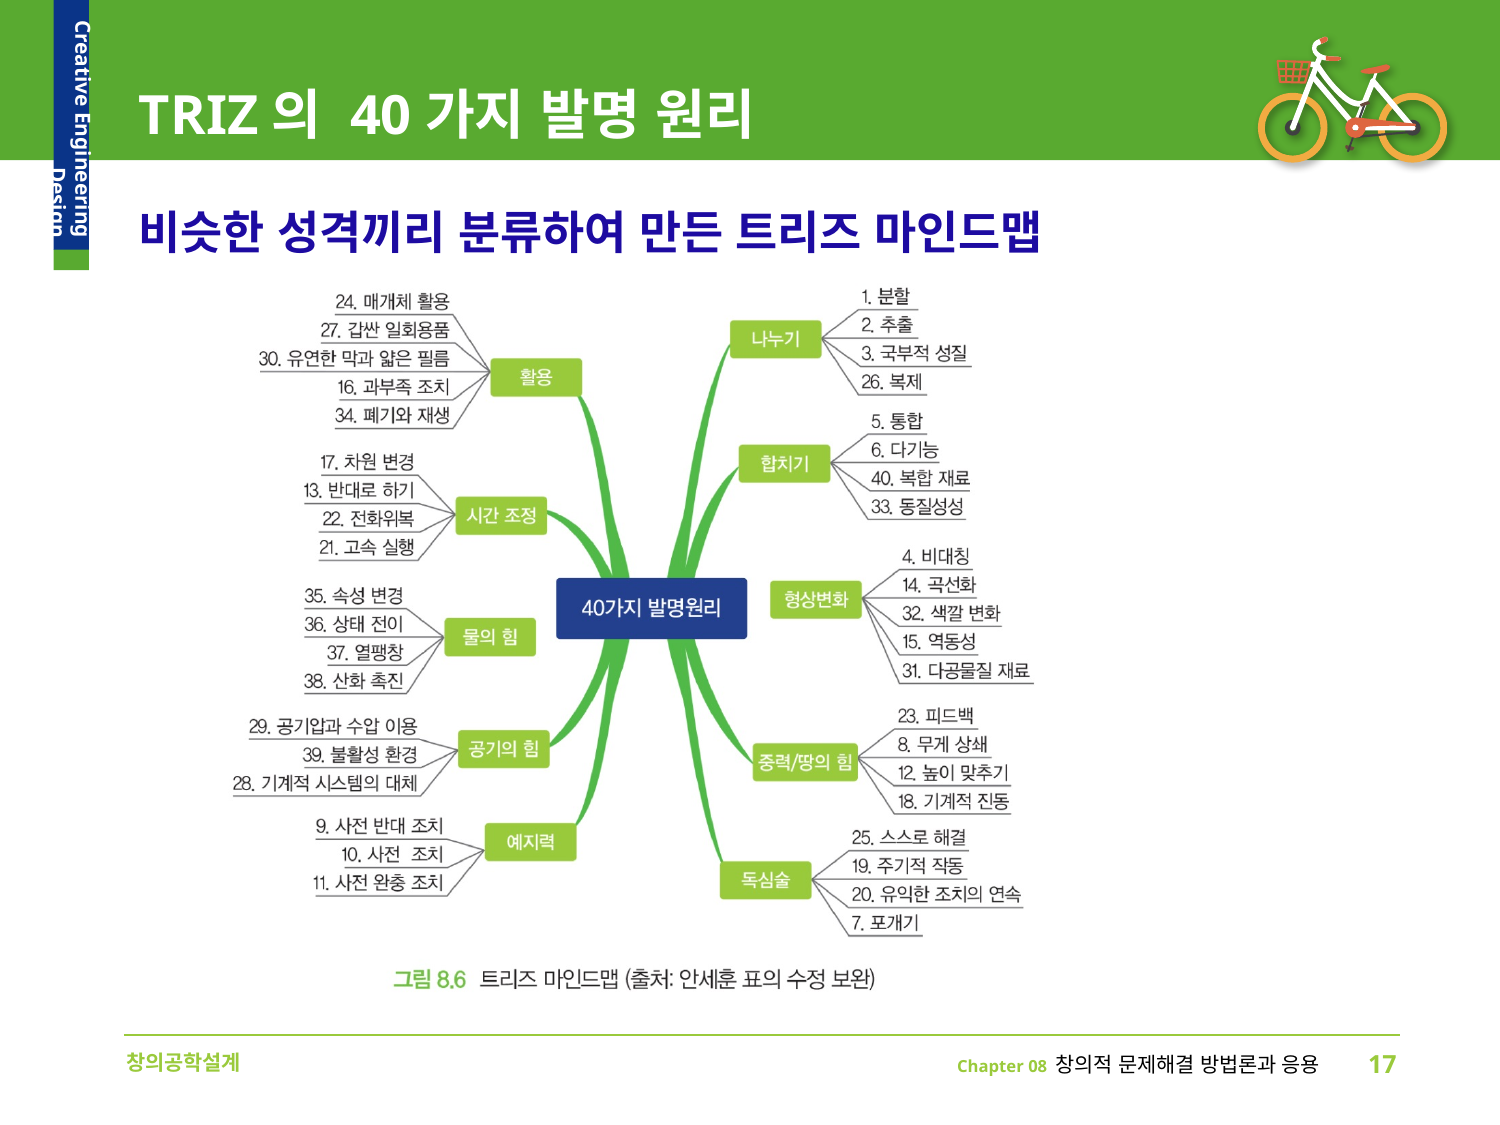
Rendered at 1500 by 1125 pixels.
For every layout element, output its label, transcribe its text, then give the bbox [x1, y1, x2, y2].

list 비슷한 성격끼리 분류하여 만든 트리즈 마인드맵 [123, 196, 1400, 291]
picture [135, 278, 1170, 1027]
title TRIZ의 40가지 발명 원리 [123, 66, 1400, 159]
